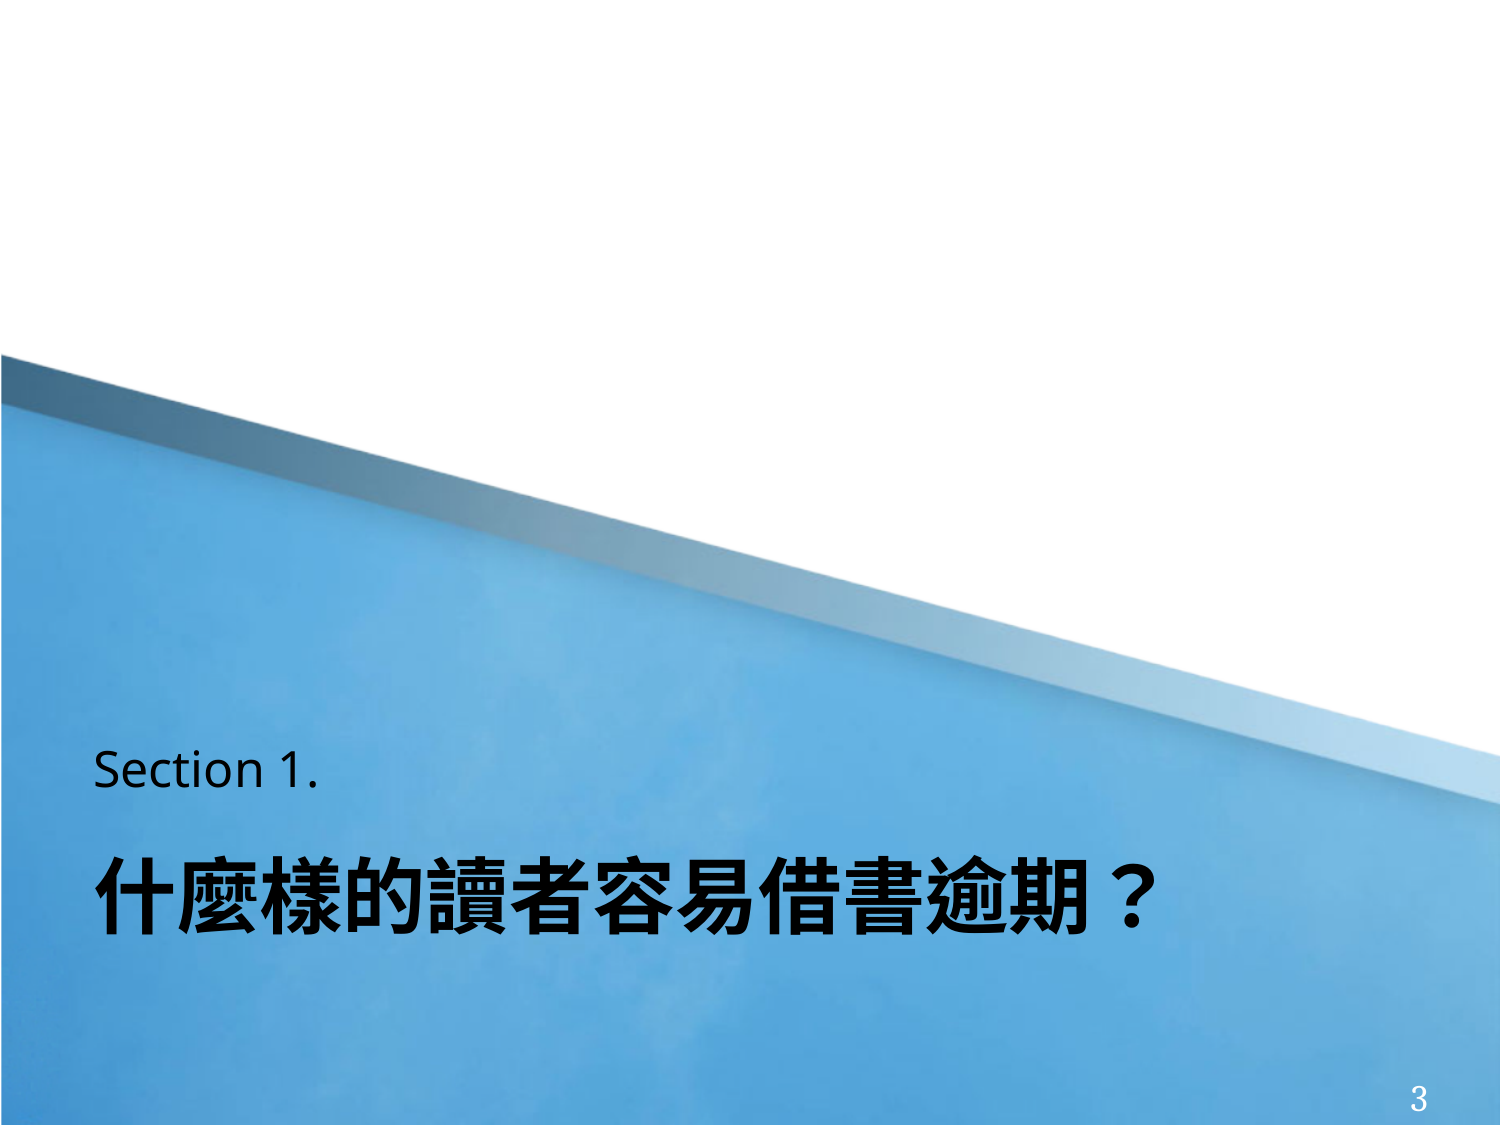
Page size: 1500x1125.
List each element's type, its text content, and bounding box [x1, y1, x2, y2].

subtitle Section 1. [78, 668, 907, 813]
title 什麼樣的讀者容易借書逾期？ [78, 829, 1422, 926]
picture [2, 82, 1500, 1125]
slide_number ‹#› [1350, 1074, 1488, 1118]
